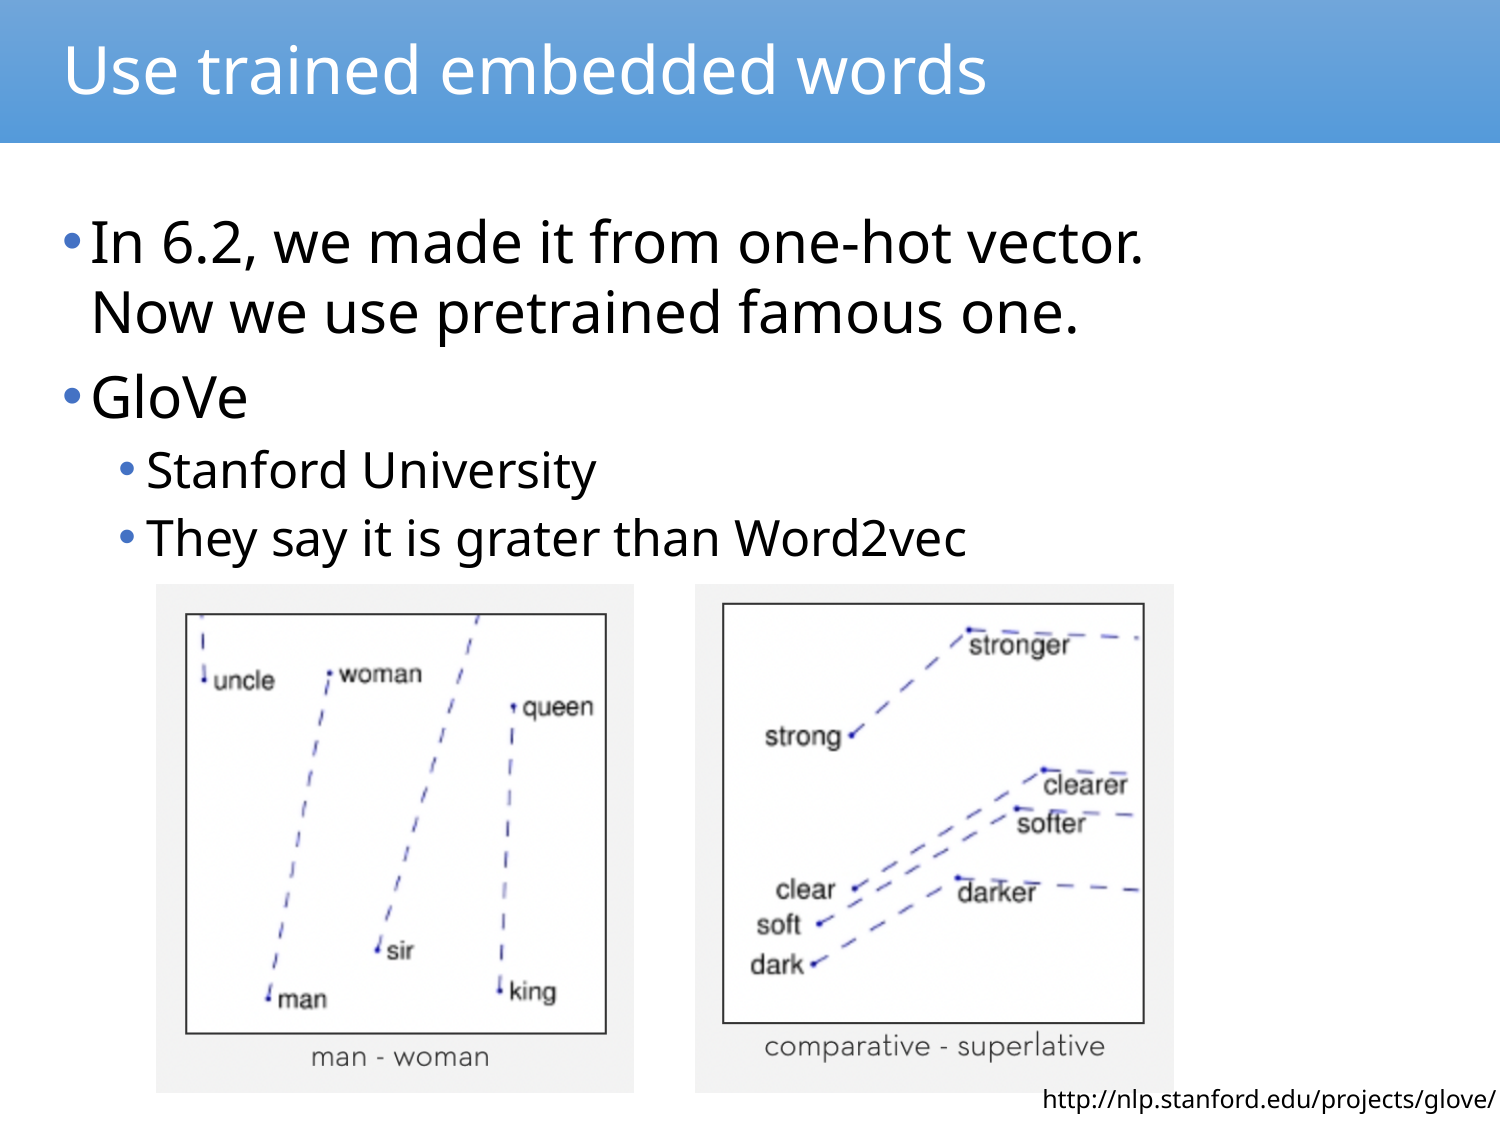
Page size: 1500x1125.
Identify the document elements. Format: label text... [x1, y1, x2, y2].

title Use trained embedded words [47, 3, 1453, 143]
picture [156, 584, 634, 1093]
list In 6.2, we made it from one-hot vector. Now we use pretrained famous one. GloVe Stanford University They say it is grater than Word2vec [47, 197, 1453, 1066]
text_box http://nlp.stanford.edu/projects/glove/ [1027, 1076, 1500, 1122]
picture [695, 584, 1174, 1093]
